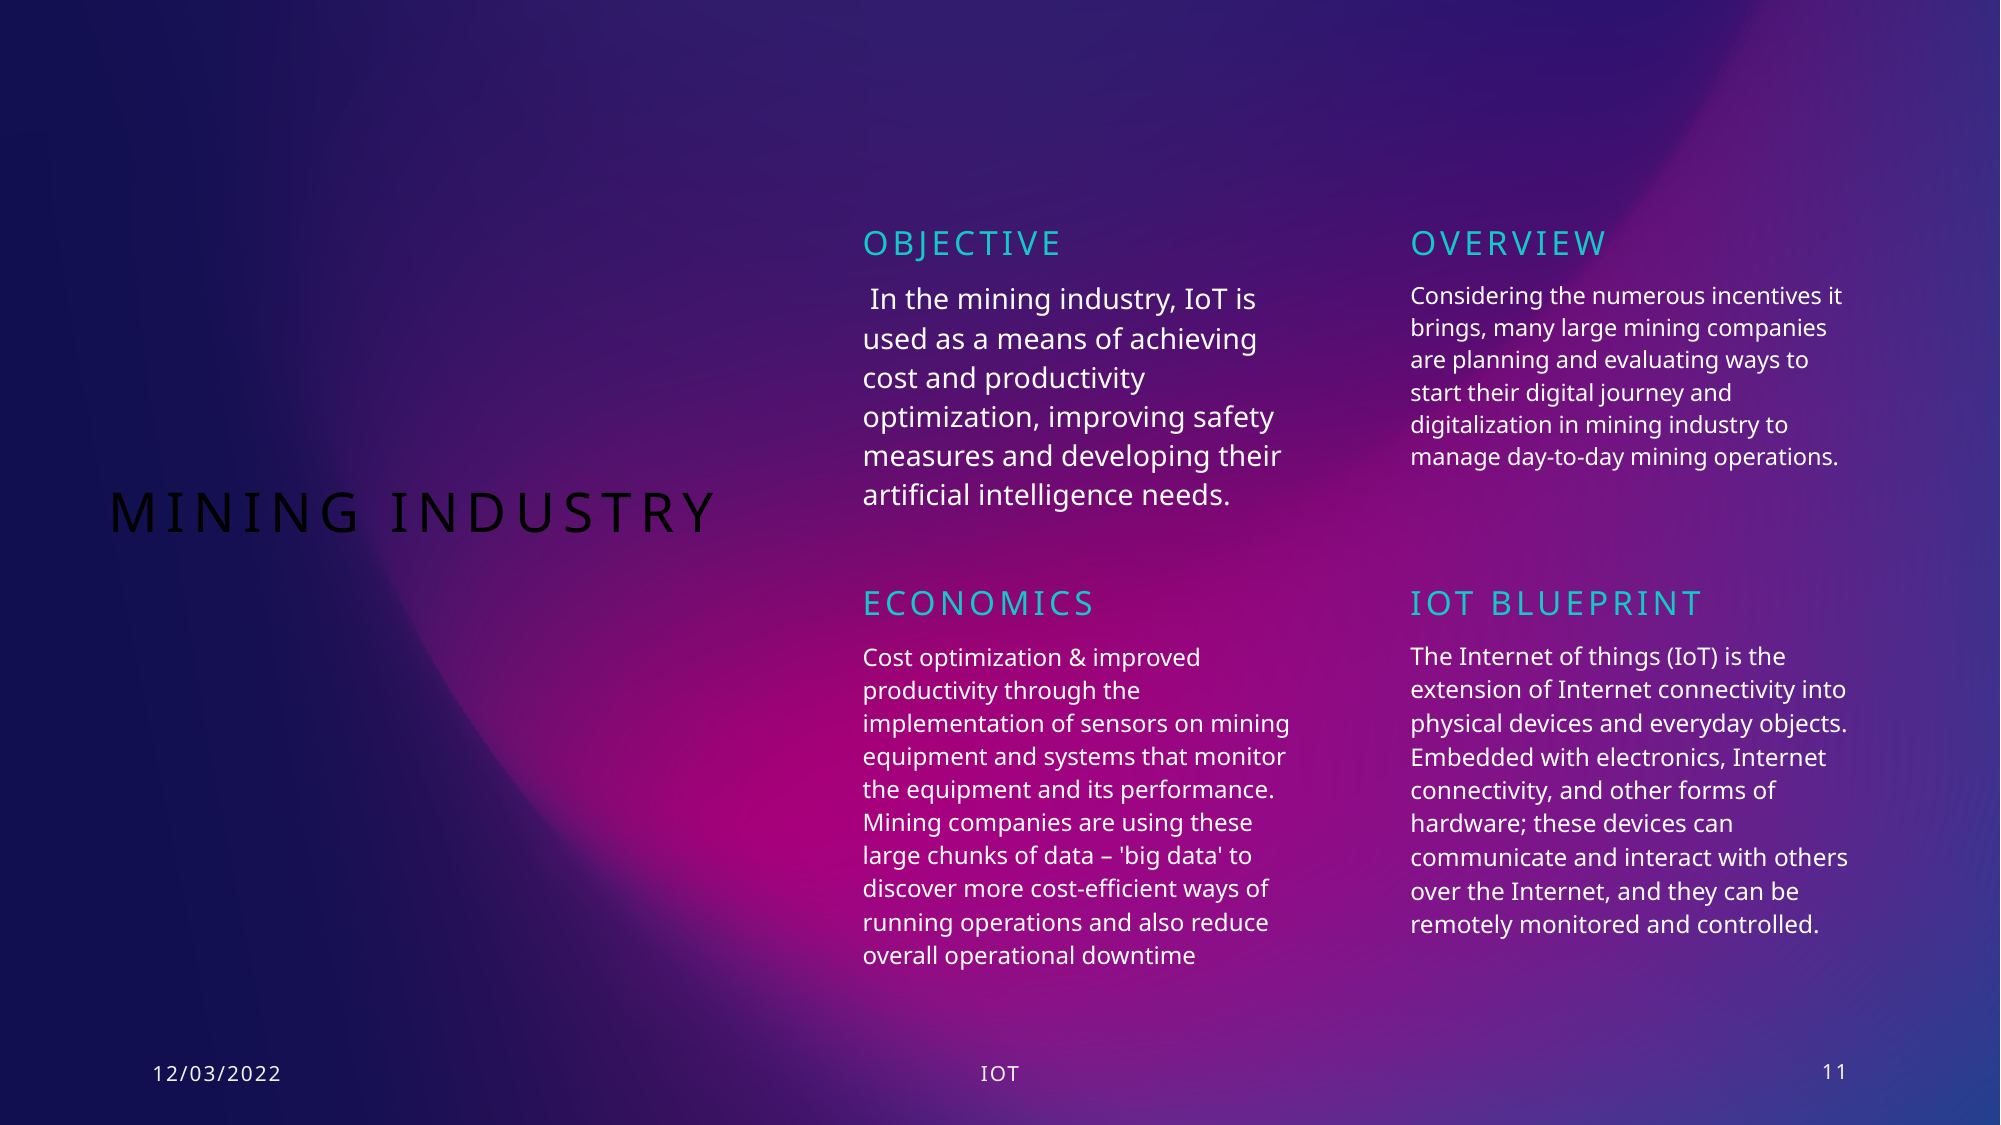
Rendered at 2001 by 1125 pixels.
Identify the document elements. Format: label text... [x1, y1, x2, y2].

list Economics [847, 579, 1317, 630]
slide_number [137, 1042, 588, 1103]
slide_number 11 [1412, 1042, 1863, 1103]
list IoT Blueprint [1395, 579, 1865, 629]
title Mining Industry [93, 454, 769, 640]
list The Internet of things (IoT) is the extension of Internet connectivity into physical devices and everyday objects. Embedded with electronics, Internet connectivity, and other forms of hardware; these devices can communicate and interact with others over the Internet, and they can be remotely monitored and controlled. [1395, 629, 1865, 964]
list Objective [847, 219, 1317, 268]
picture [0, 0, 2000, 1125]
list Overview [1395, 219, 1865, 268]
list Considering the numerous incentives it brings, many large mining companies are planning and evaluating ways to start their digital journey and digitalization in mining industry to manage day-to-day mining operations. [1395, 268, 1865, 511]
footer IoT [662, 1042, 1338, 1103]
list Cost optimization & improved productivity through the implementation of sensors on mining equipment and systems that monitor the equipment and its performance. Mining companies are using these large chunks of data – 'big data' to discover more cost-efficient ways of running operations and also reduce overall operational downtime [847, 630, 1317, 1004]
list In the mining industry, IoT is used as a means of achieving cost and productivity optimization, improving safety measures and developing their artificial intelligence needs. [847, 268, 1317, 520]
